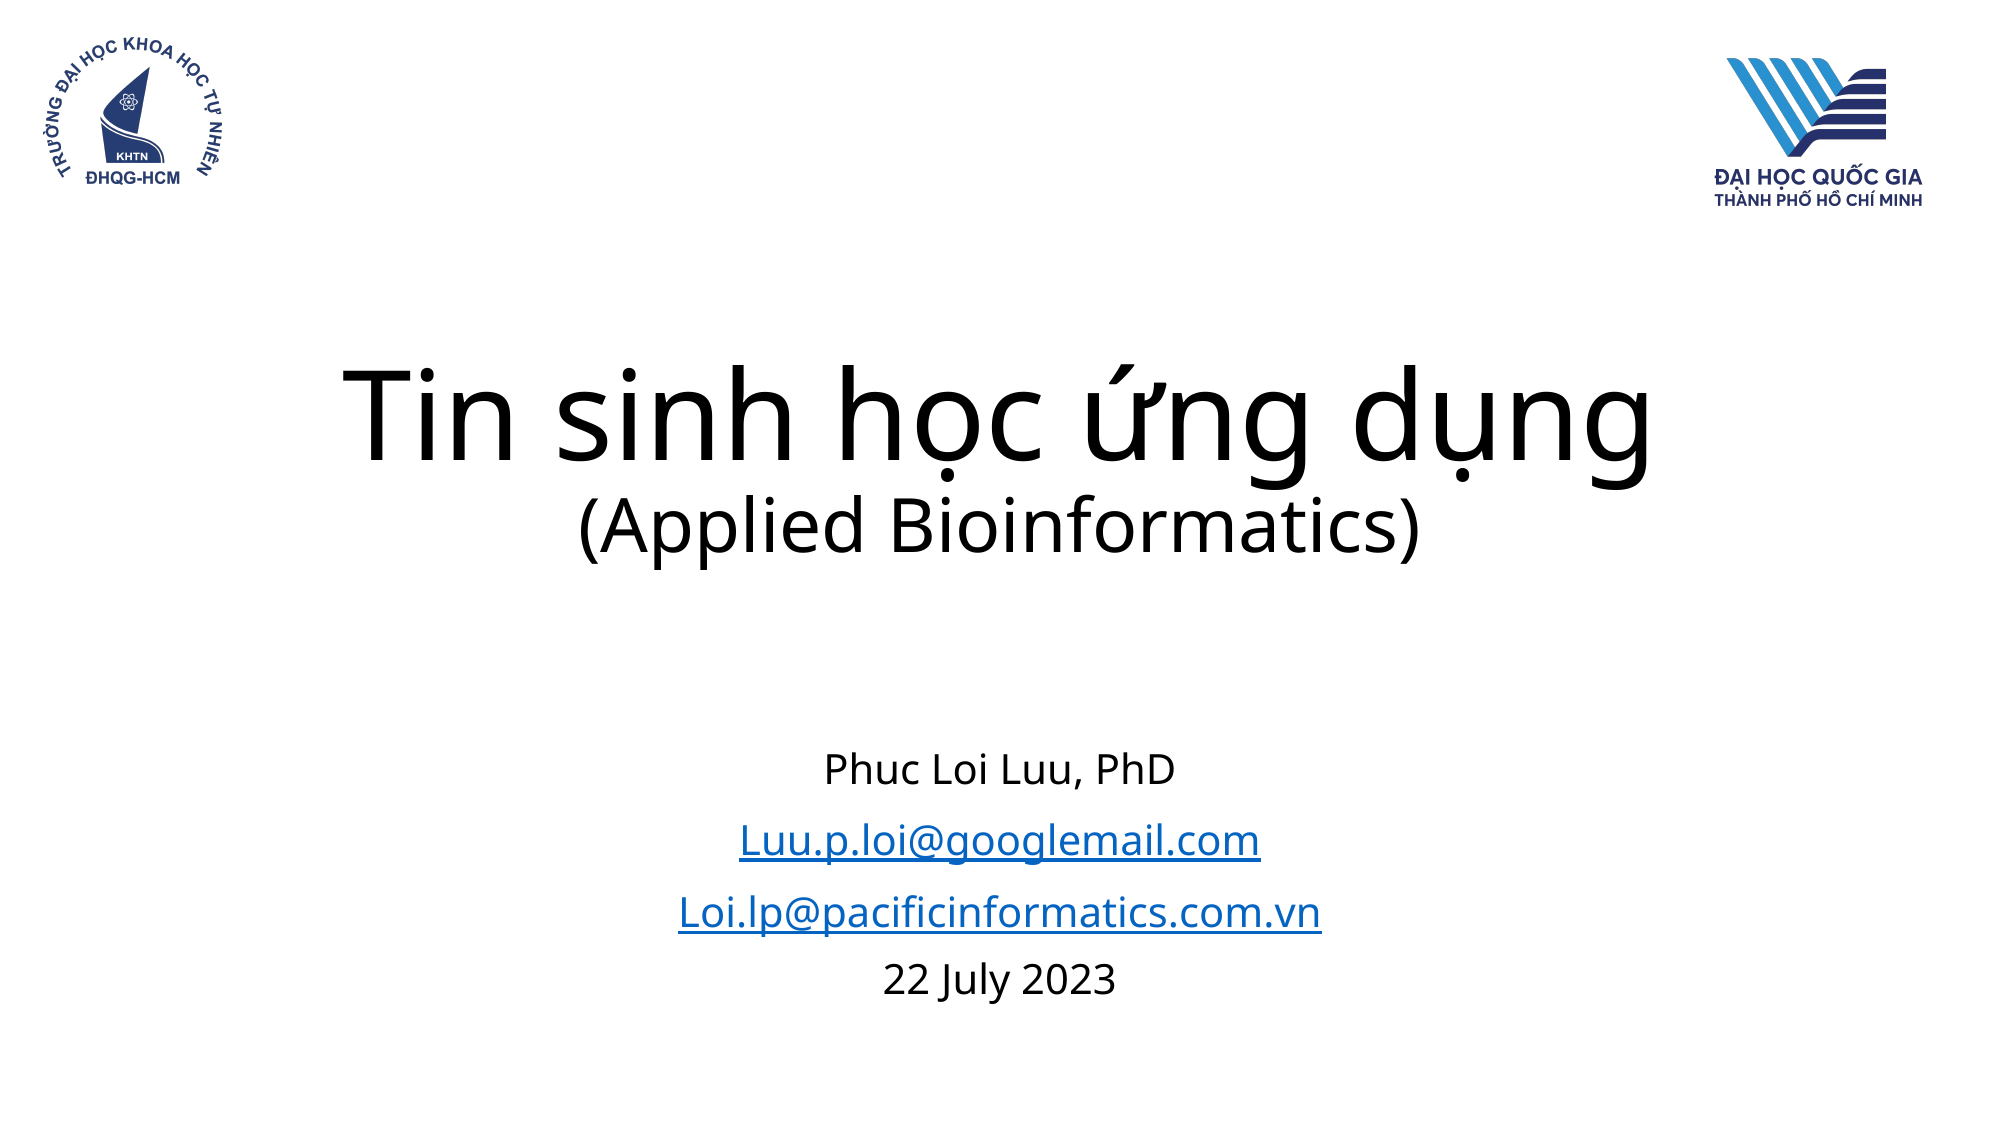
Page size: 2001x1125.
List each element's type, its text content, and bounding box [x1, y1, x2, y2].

subtitle Phuc Loi Luu, PhD Luu.p.loi@googlemail.com Loi.lp@pacificinformatics.com.vn 22 July 2023 [249, 740, 1750, 1013]
picture [1642, 18, 1990, 246]
picture [43, 37, 222, 185]
title Tin sinh học ứng dụng (Applied Bioinformatics) [249, 184, 1750, 576]
